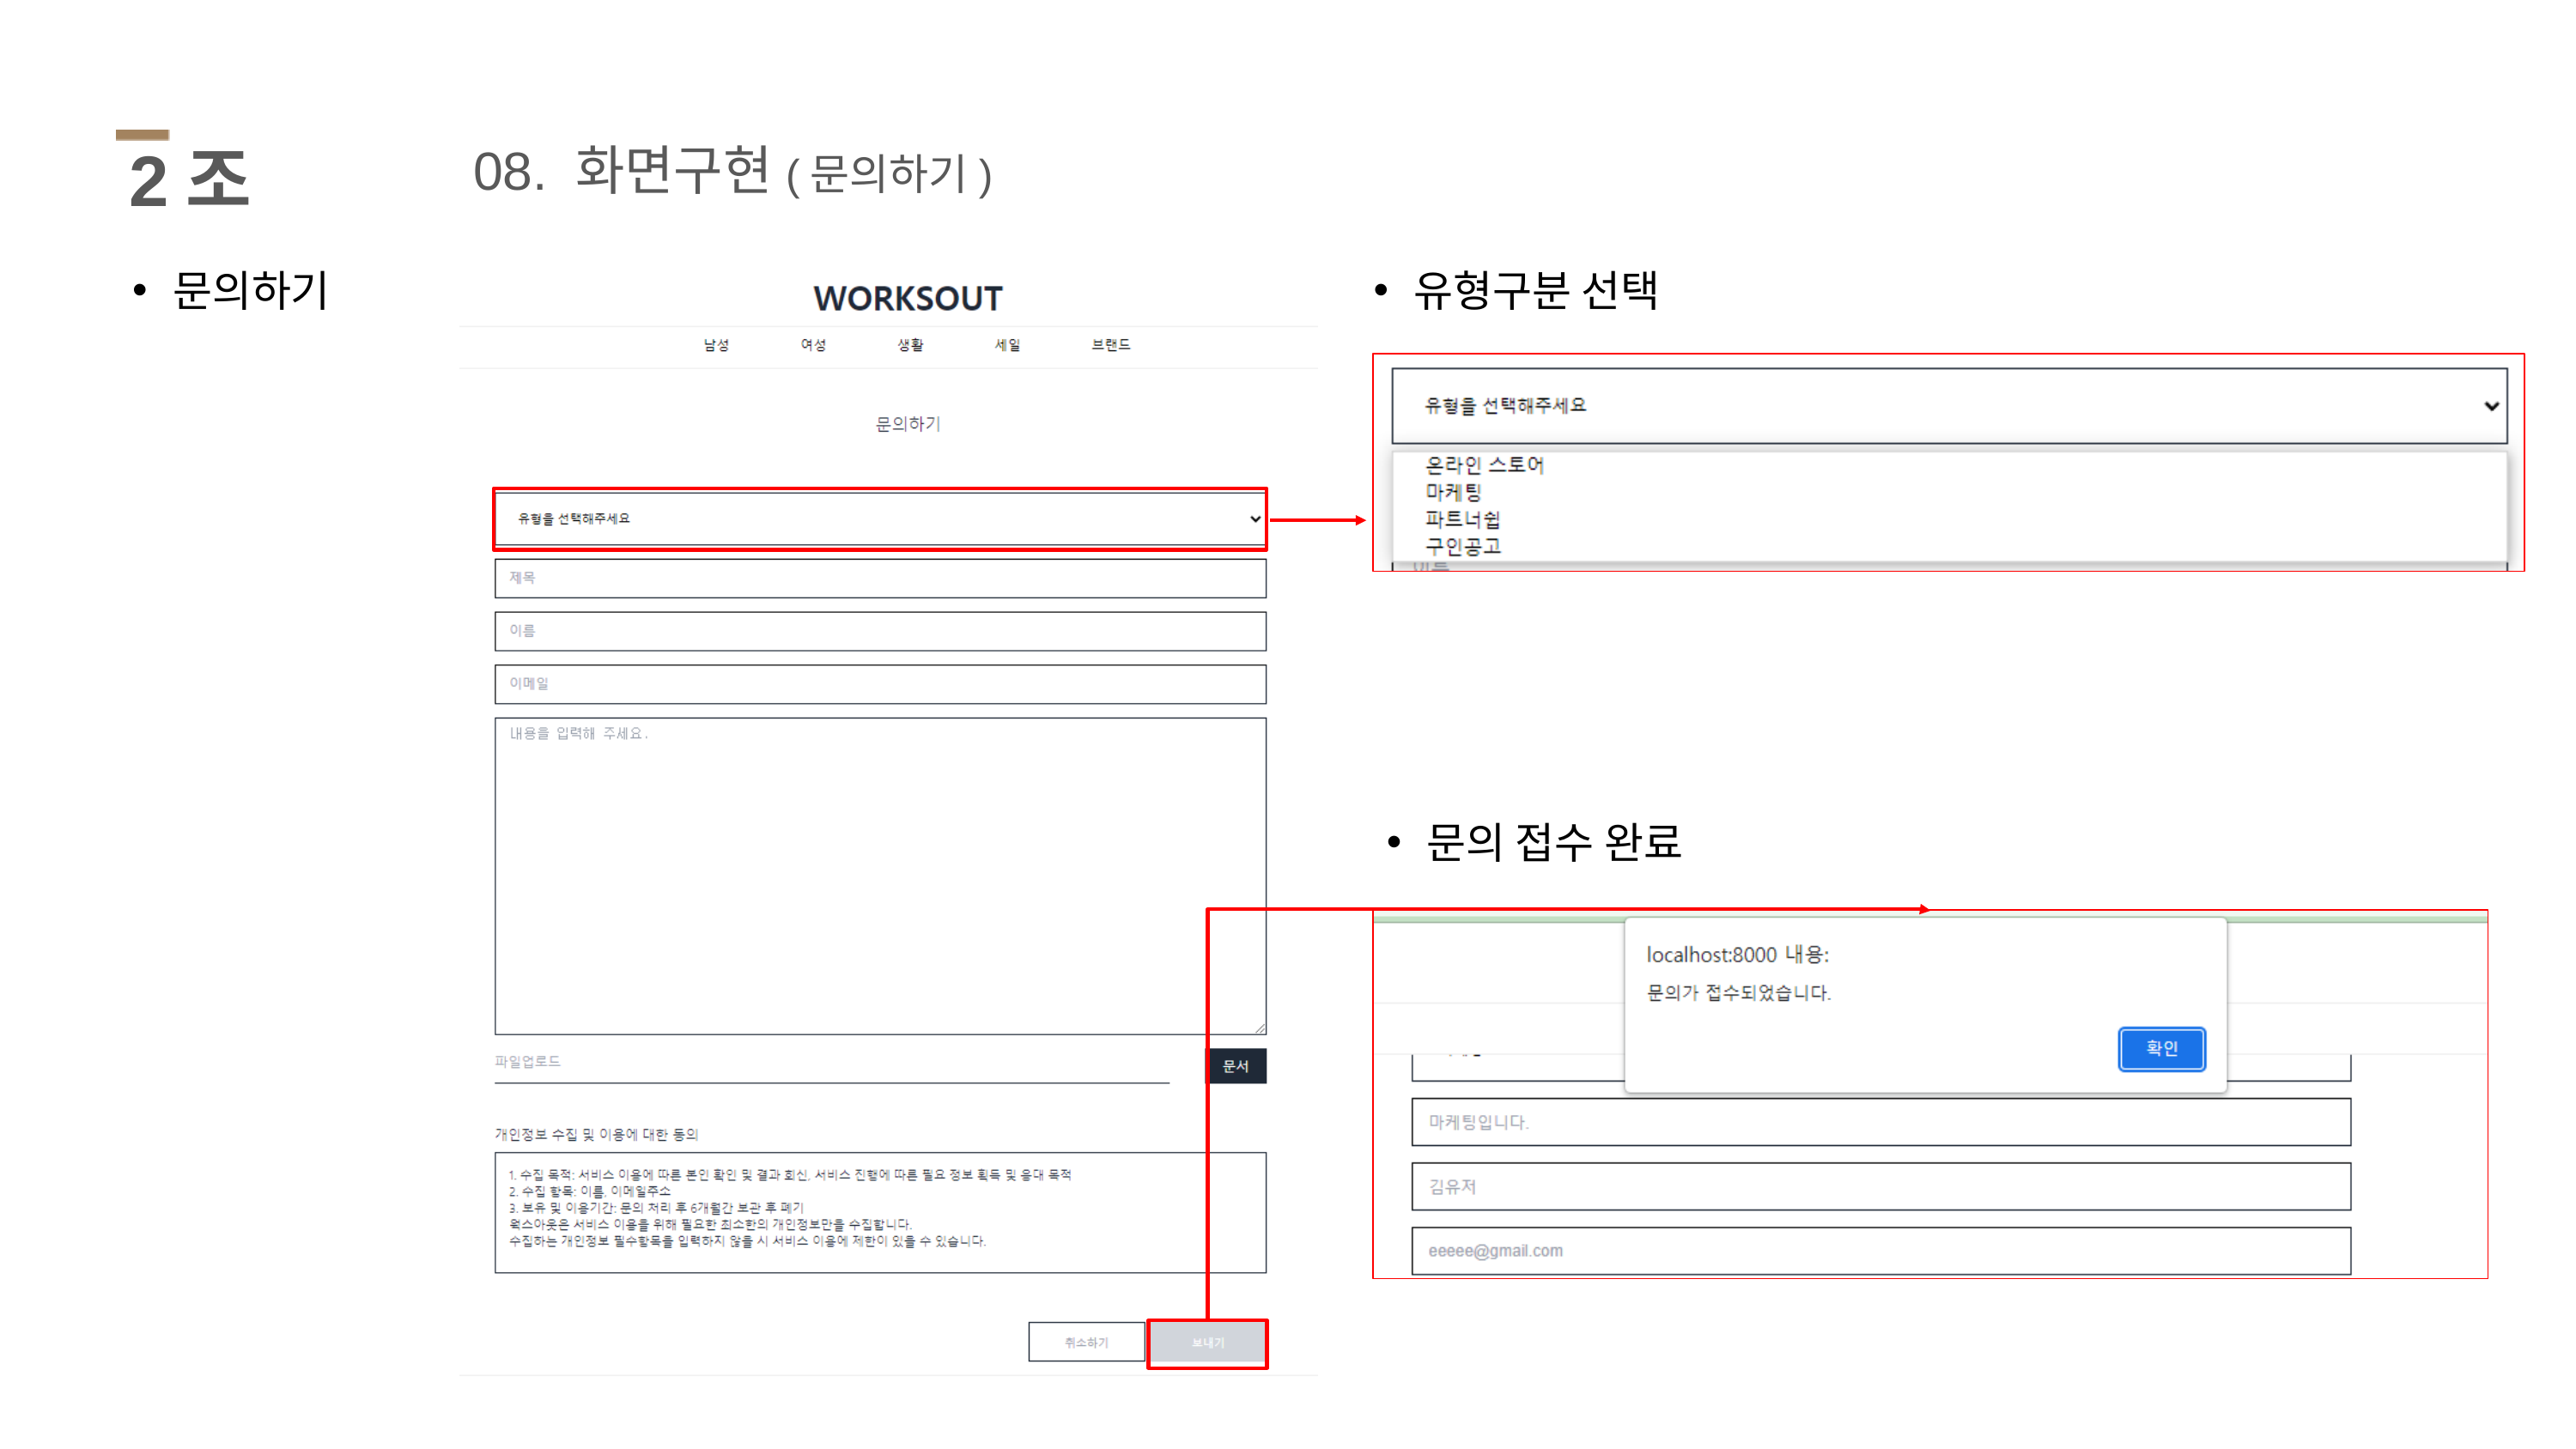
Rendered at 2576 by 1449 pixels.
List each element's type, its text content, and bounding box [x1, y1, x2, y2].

picture [116, 130, 170, 141]
text_box 2조 [116, 128, 576, 227]
text_box 08. 화면구현 [460, 130, 1361, 208]
text_box 유형구분 선택 [1360, 257, 1707, 322]
text_box 문의하기 [119, 257, 428, 322]
picture [1373, 354, 2524, 572]
picture [459, 270, 1319, 1383]
picture [1775, 910, 2488, 1279]
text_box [1364, 754, 1775, 1449]
text_box (문의하기) [772, 141, 1288, 205]
